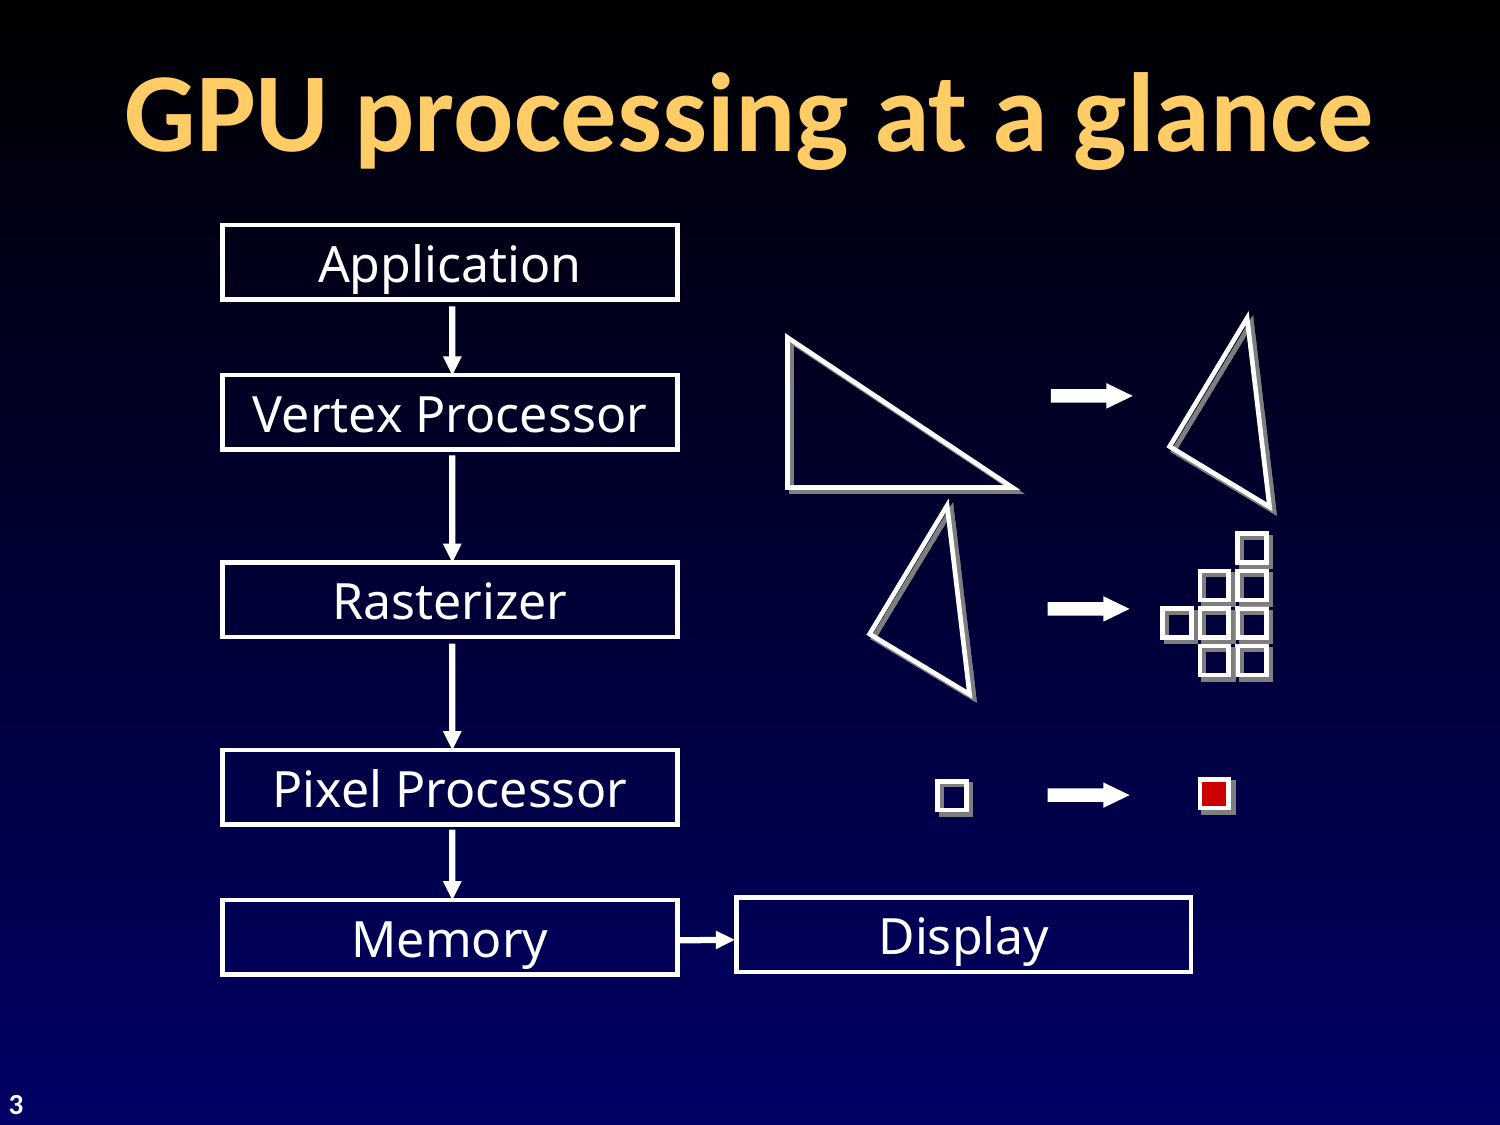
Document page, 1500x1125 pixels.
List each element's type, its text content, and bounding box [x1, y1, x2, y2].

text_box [937, 779, 1229, 811]
title GPU processing at a glance [24, 24, 1475, 188]
text_box Application [222, 224, 678, 300]
slide_number 3 [0, 1078, 93, 1125]
text_box Memory [222, 899, 678, 975]
text_box Rasterizer [222, 562, 678, 638]
text_box Display [736, 897, 1192, 973]
text_box [446, 829, 459, 901]
text_box [446, 455, 459, 563]
text_box [676, 933, 735, 947]
text_box [446, 643, 459, 751]
text_box [446, 306, 459, 376]
text_box Pixel Processor [222, 749, 678, 825]
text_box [787, 337, 1317, 488]
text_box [899, 524, 1267, 675]
text_box Vertex Processor [222, 374, 678, 450]
